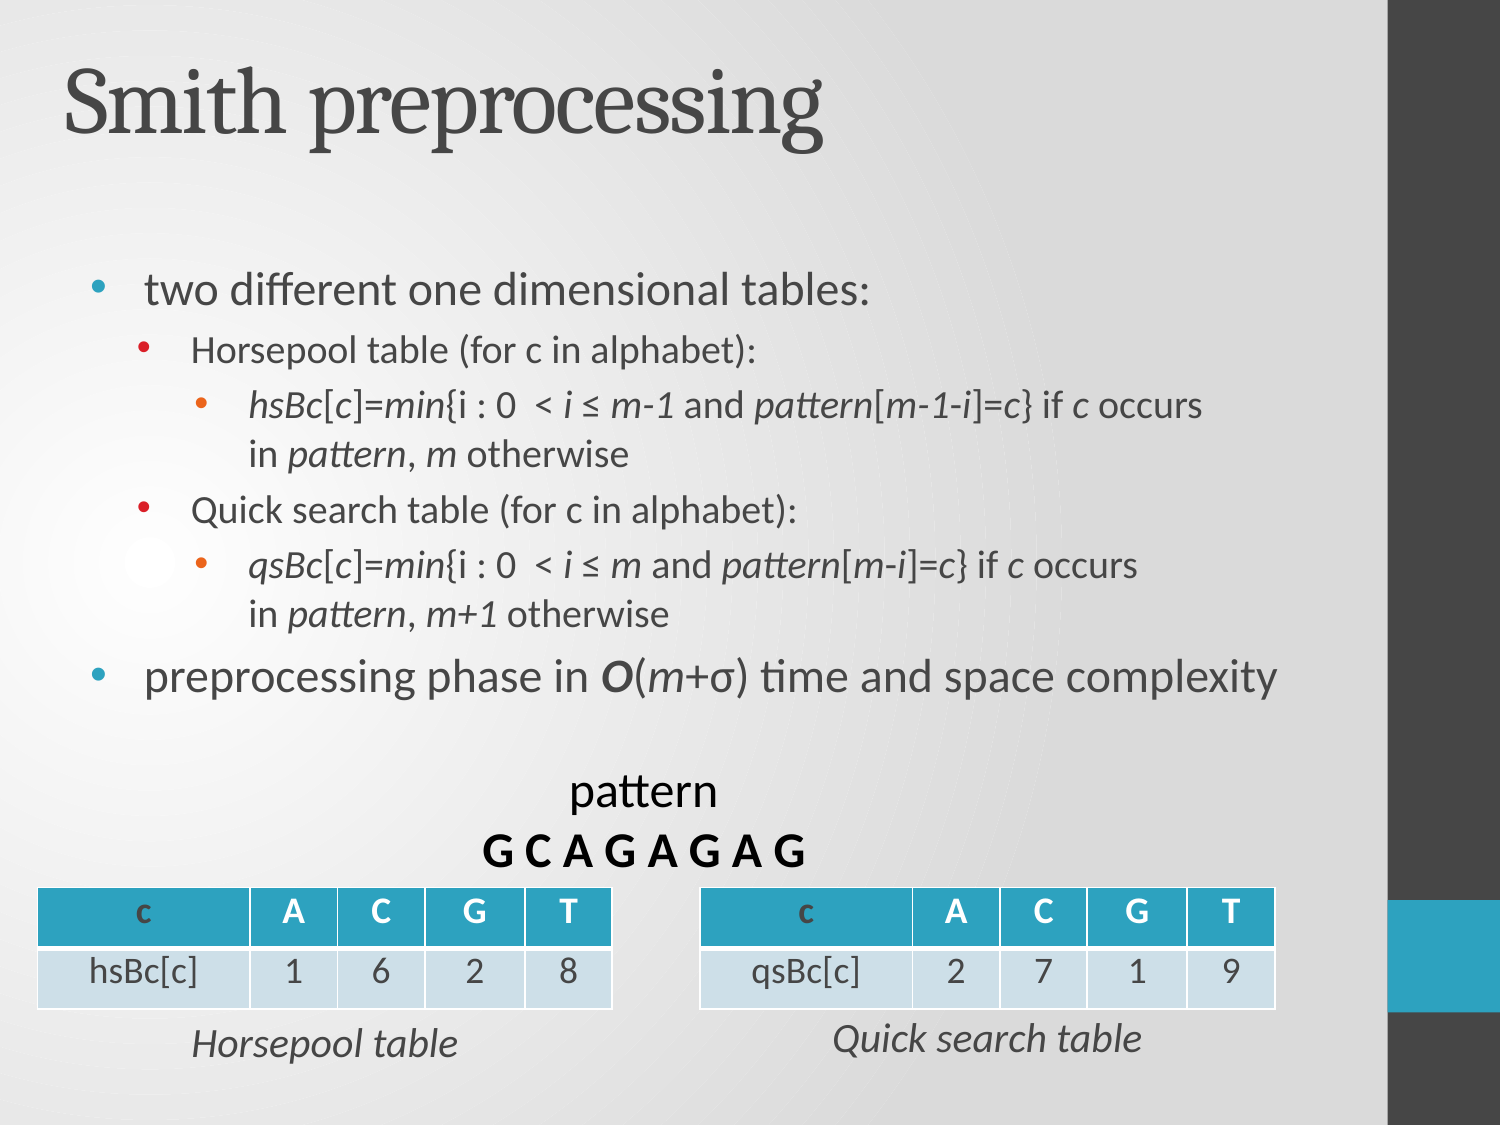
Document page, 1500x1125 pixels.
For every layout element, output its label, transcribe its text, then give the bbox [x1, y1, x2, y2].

table_header C [338, 888, 424, 946]
table_header C [1001, 888, 1086, 946]
table_cell 2 [913, 951, 999, 1003]
table_header c [701, 888, 912, 946]
table_cell 6 [338, 951, 424, 1008]
table_cell 1 [251, 951, 337, 1008]
table_header A [251, 888, 337, 946]
table_header c [38, 888, 249, 946]
text_box Quick search table [699, 1003, 1275, 1068]
table_header A [913, 888, 999, 946]
title Smith preprocessing [50, 0, 1350, 160]
table_header T [526, 888, 611, 946]
table_header T [1188, 888, 1274, 946]
table_cell 1 [1088, 951, 1186, 1003]
table_cell qsBc[c] [701, 951, 912, 1003]
table_cell hsBc[c] [38, 951, 249, 1008]
text_box two different one dimensional tables: Horsepool table (for c in alphabet): hsBc[c]=min{i : 0 < i ≤ m-1 and pattern[m-1-i]=c} if c occurs in pattern, m otherwise Quick search table (for c in alphabet): qsBc[c]=min{i : 0 < i ≤ m and pattern[m-i]=c} if c occurs in pattern, m+1 otherwise preprocessing phase in O(m+σ) time and space complexity [75, 249, 1325, 750]
table_cell 2 [426, 951, 524, 1008]
text_box Horsepool table [37, 1008, 613, 1073]
table_cell 9 [1188, 951, 1274, 1003]
text_box pattern G C A G A G A G [462, 750, 825, 885]
table_cell 7 [1001, 951, 1086, 1003]
table_header G [1088, 888, 1186, 946]
table_header G [426, 888, 524, 946]
table_cell 8 [526, 951, 611, 1008]
